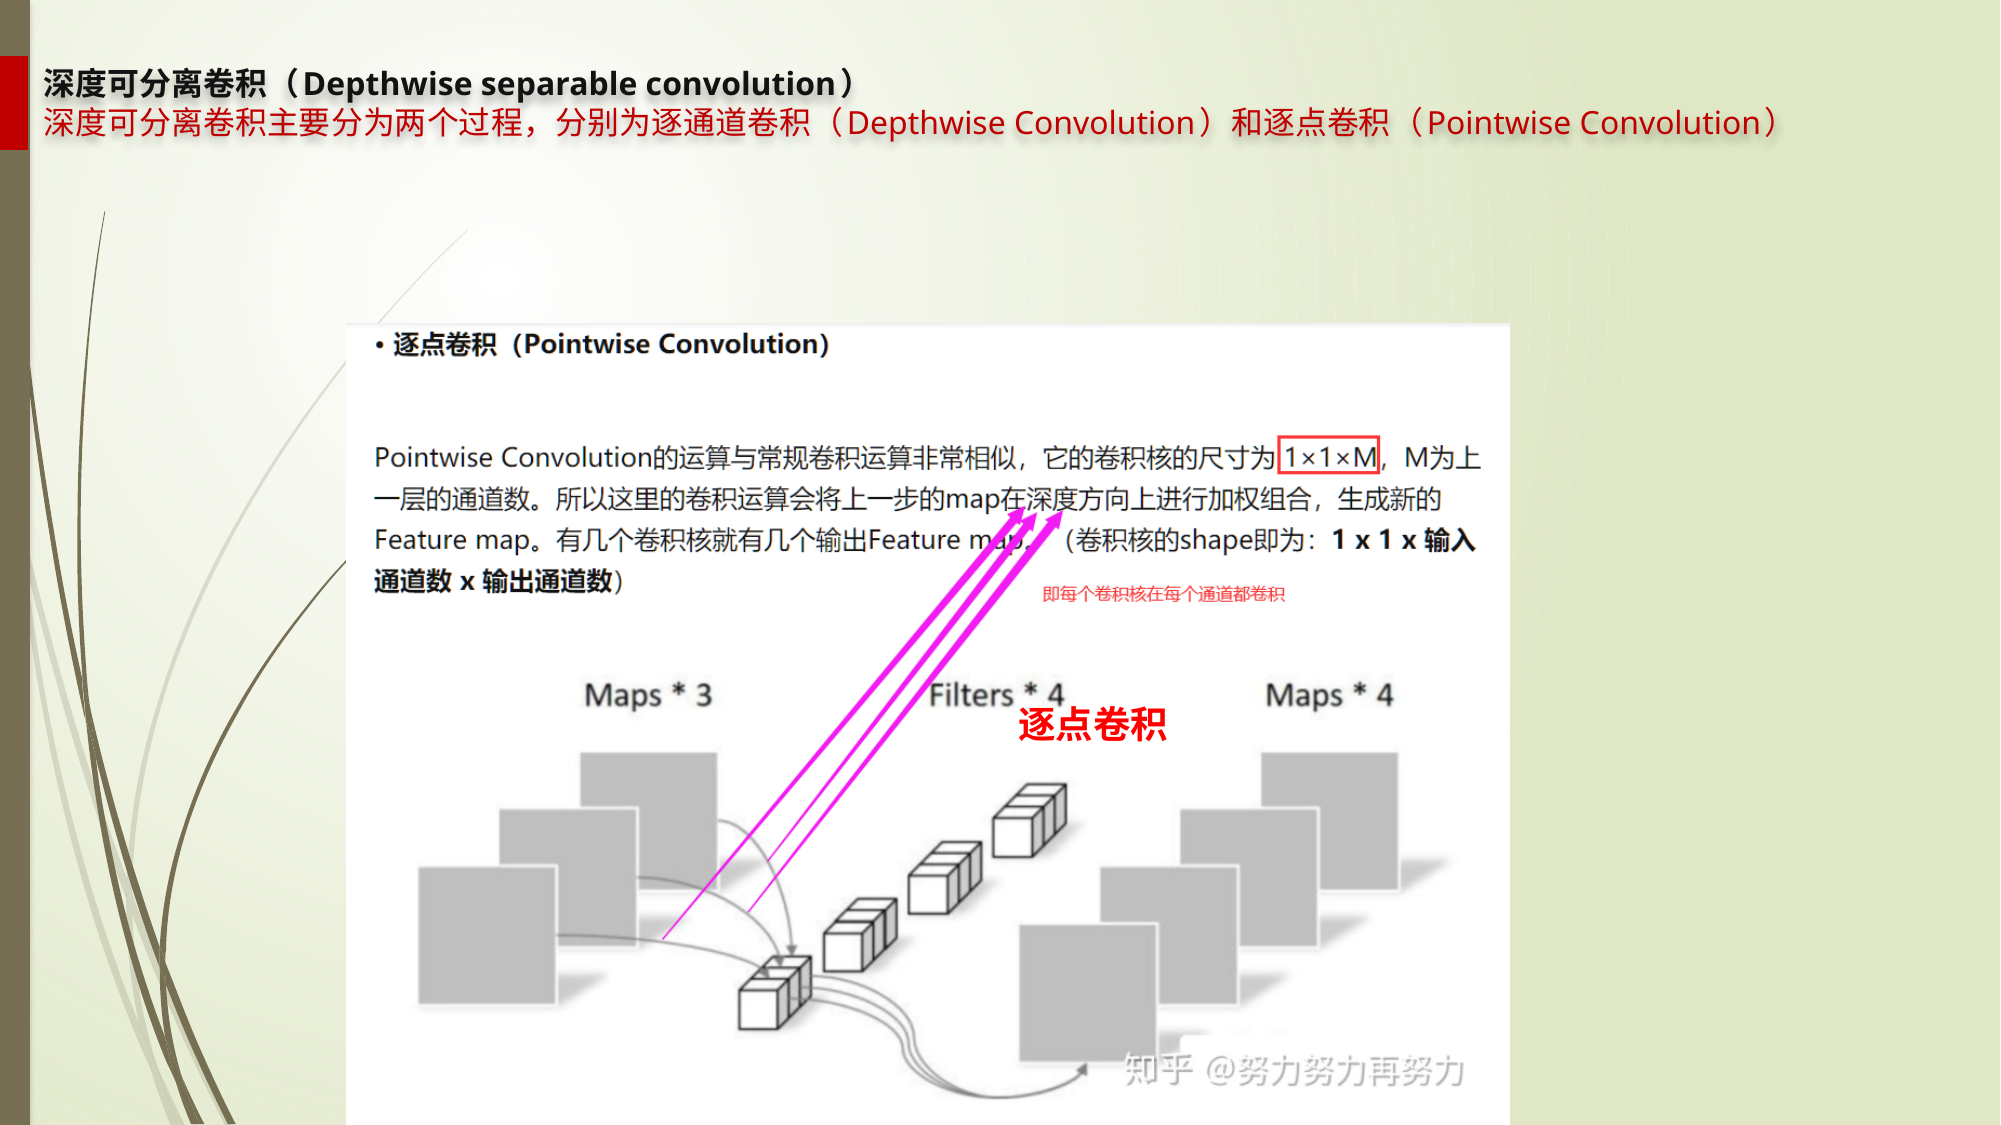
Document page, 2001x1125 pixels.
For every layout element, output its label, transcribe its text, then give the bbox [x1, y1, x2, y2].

picture [346, 323, 1510, 1125]
title 深度可分离卷积（Depthwise separable convolution） 深度可分离卷积主要分为两个过程，分别为逐通道卷积（Depthwise Convolution）和逐点卷积（Pointwise Convolution） [28, 56, 1829, 150]
